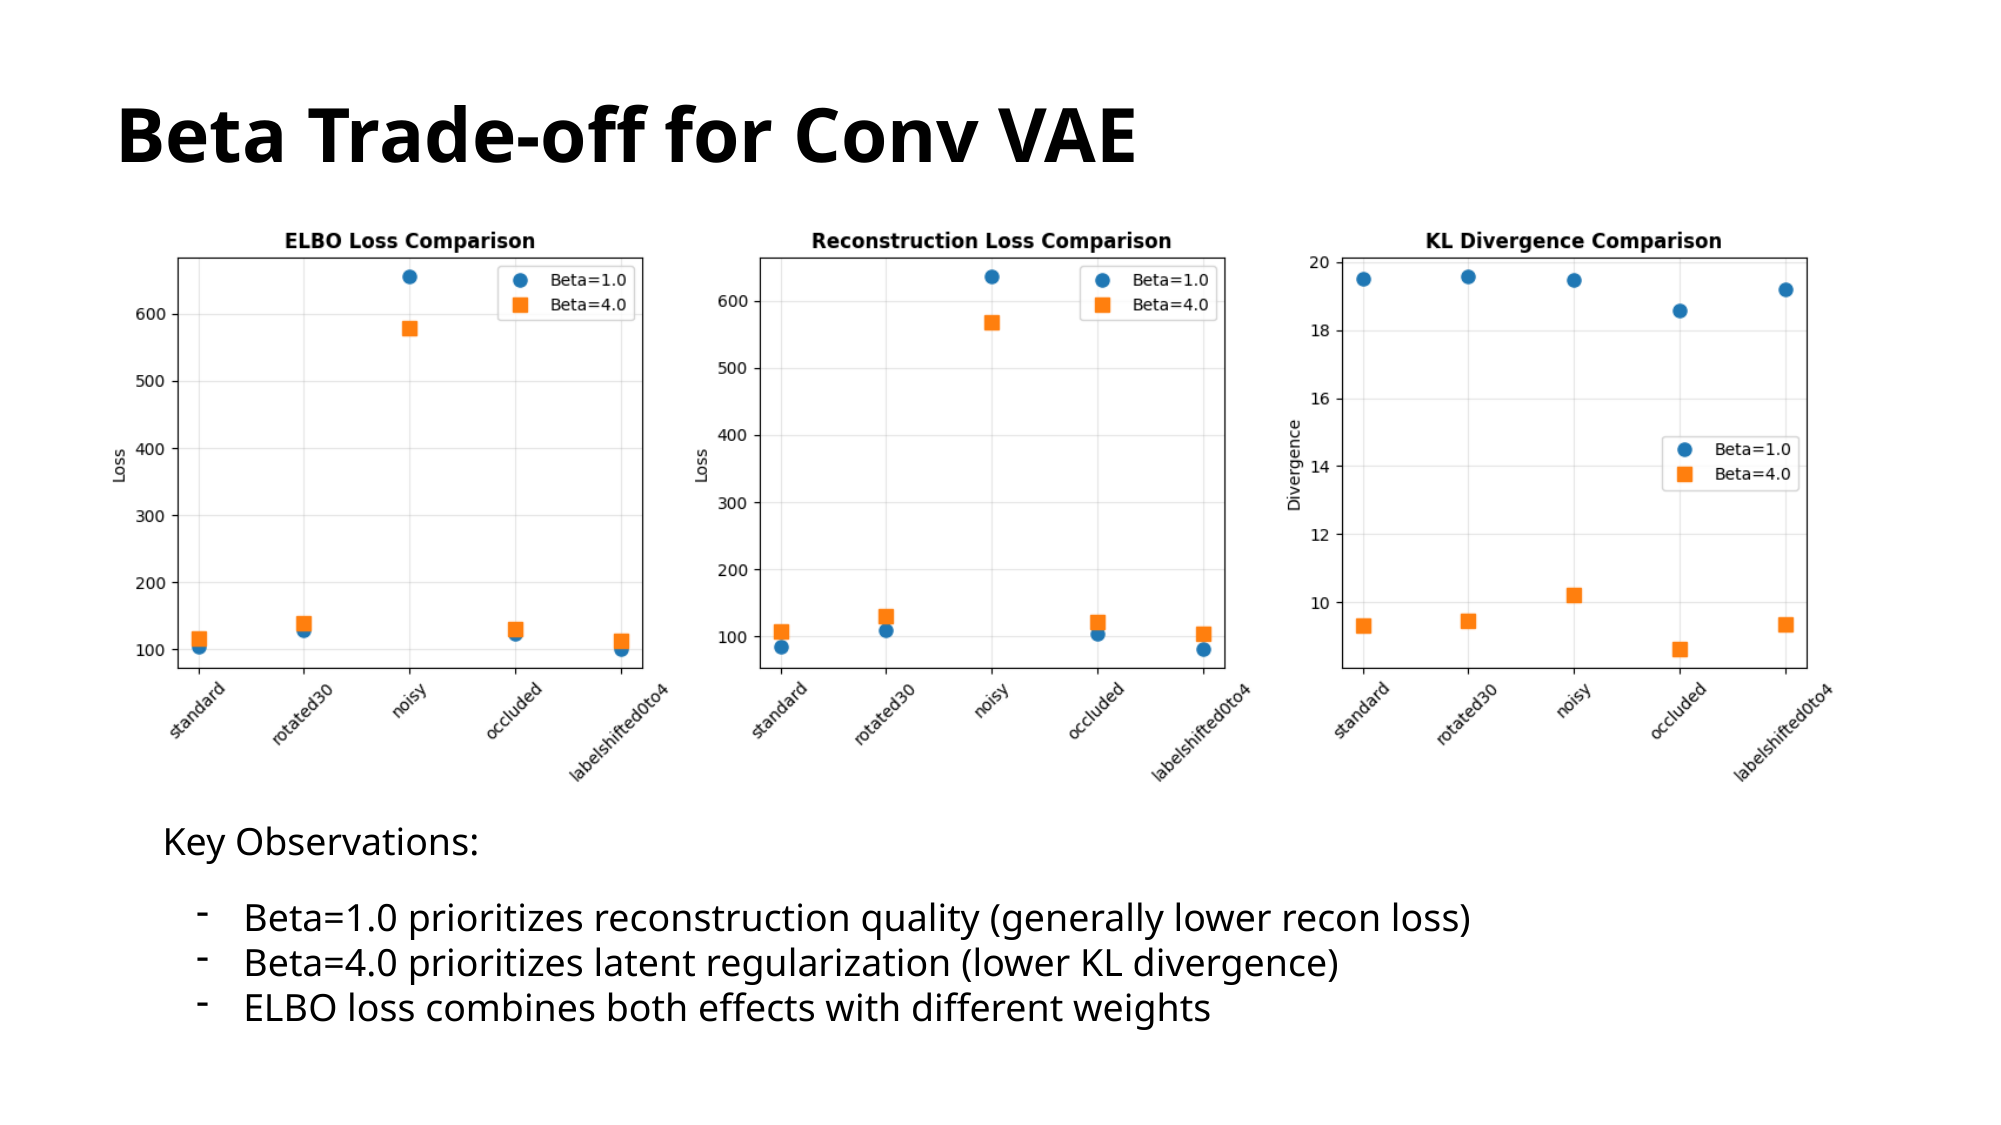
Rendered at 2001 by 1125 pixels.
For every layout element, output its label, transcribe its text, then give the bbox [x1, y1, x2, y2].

text_box Key Observations: [147, 810, 495, 871]
title Beta Trade-off for Conv VAE [100, 90, 1849, 220]
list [100, 220, 1849, 796]
text_box Beta=1.0 prioritizes reconstruction quality (generally lower recon loss) Beta=4.0 prioritizes latent regularization (lower KL divergence) ELBO loss combines both effects with different weights [181, 886, 1507, 1037]
